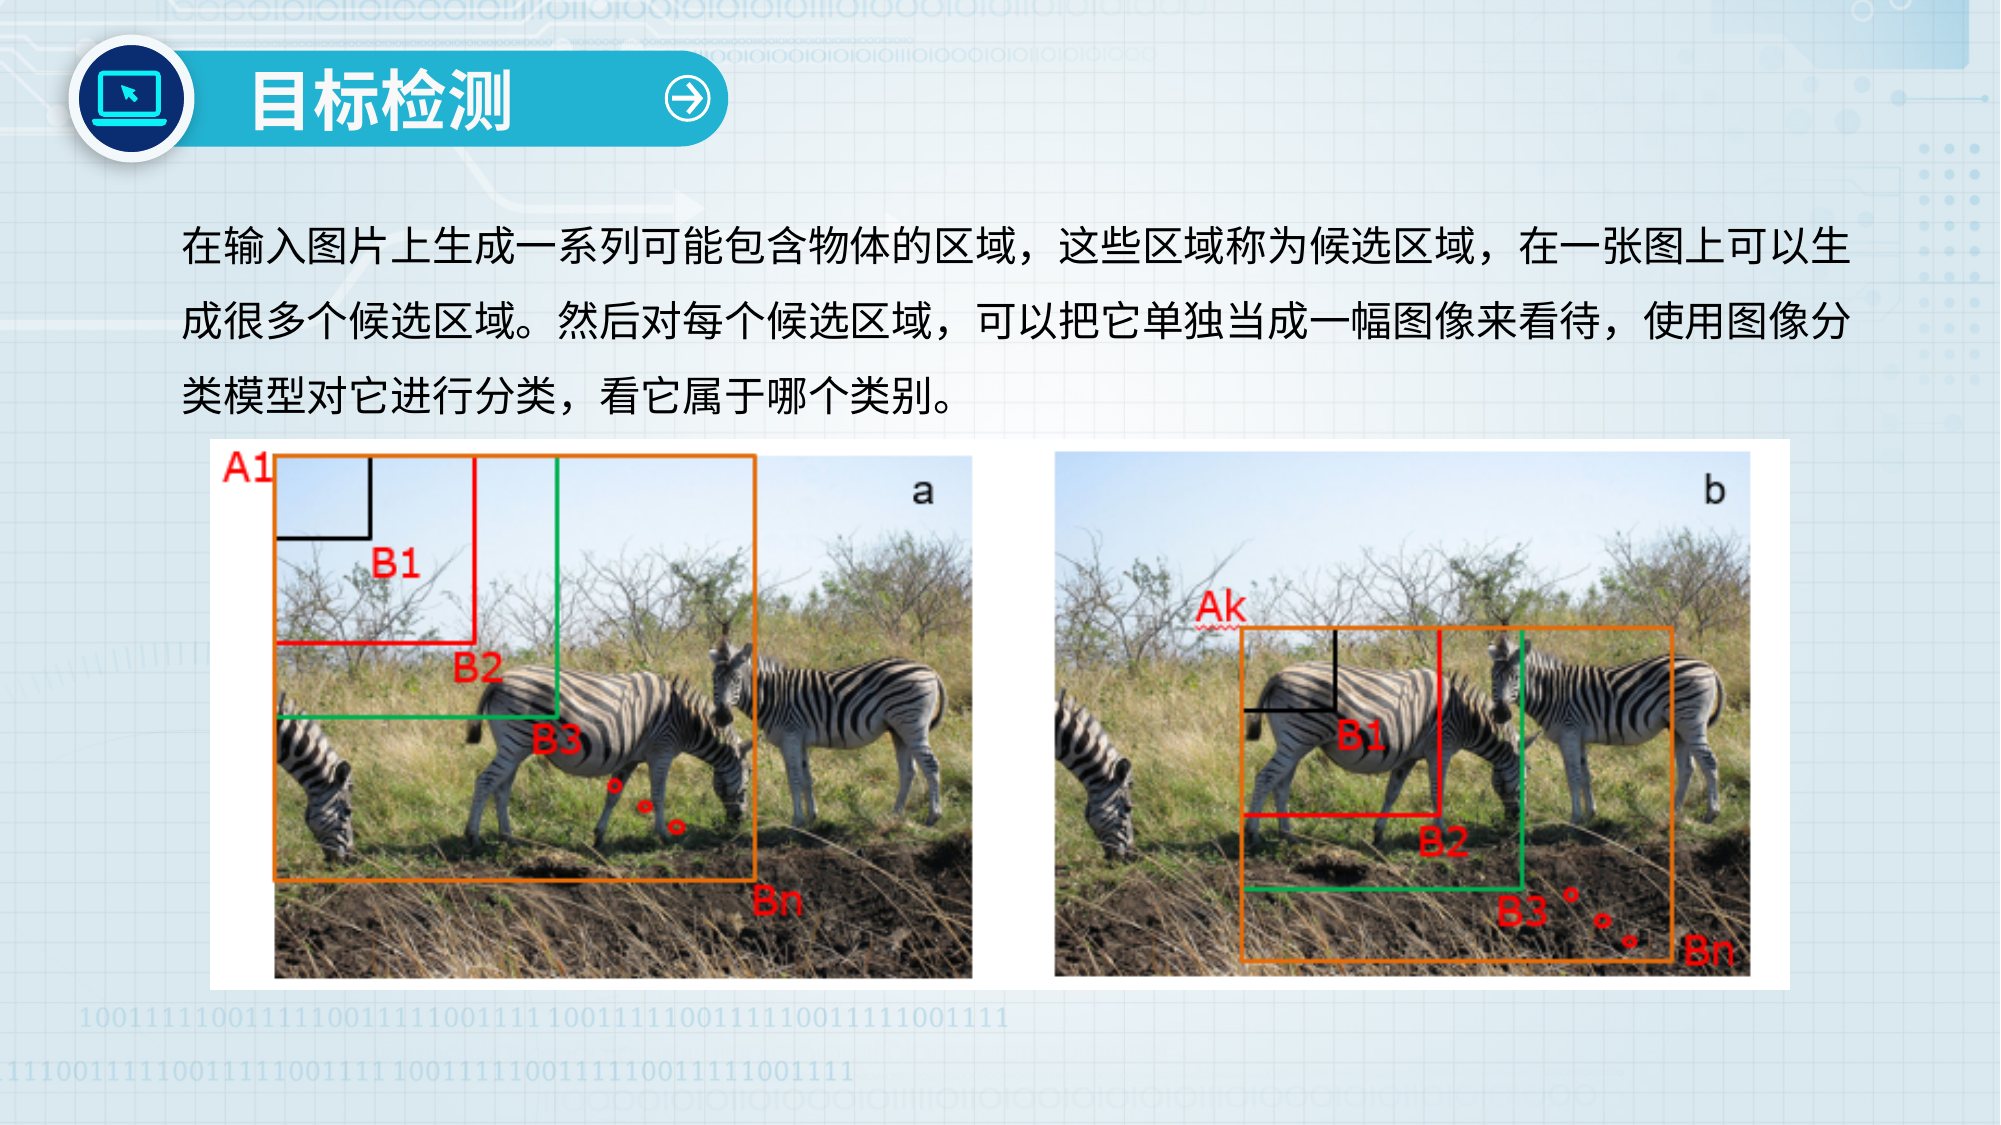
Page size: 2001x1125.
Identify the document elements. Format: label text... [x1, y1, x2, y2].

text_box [73, 39, 190, 158]
text_box 在输入图片上生成一系列可能包含物体的区域，这些区域称为候选区域，在一张图上可以生成很多个候选区域。然后对每个候选区域，可以把它单独当成一幅图像来看待，使用图像分类模型对它进行分类，看它属于哪个类别。 [166, 187, 1900, 428]
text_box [190, 50, 729, 147]
picture [0, 0, 2000, 1125]
